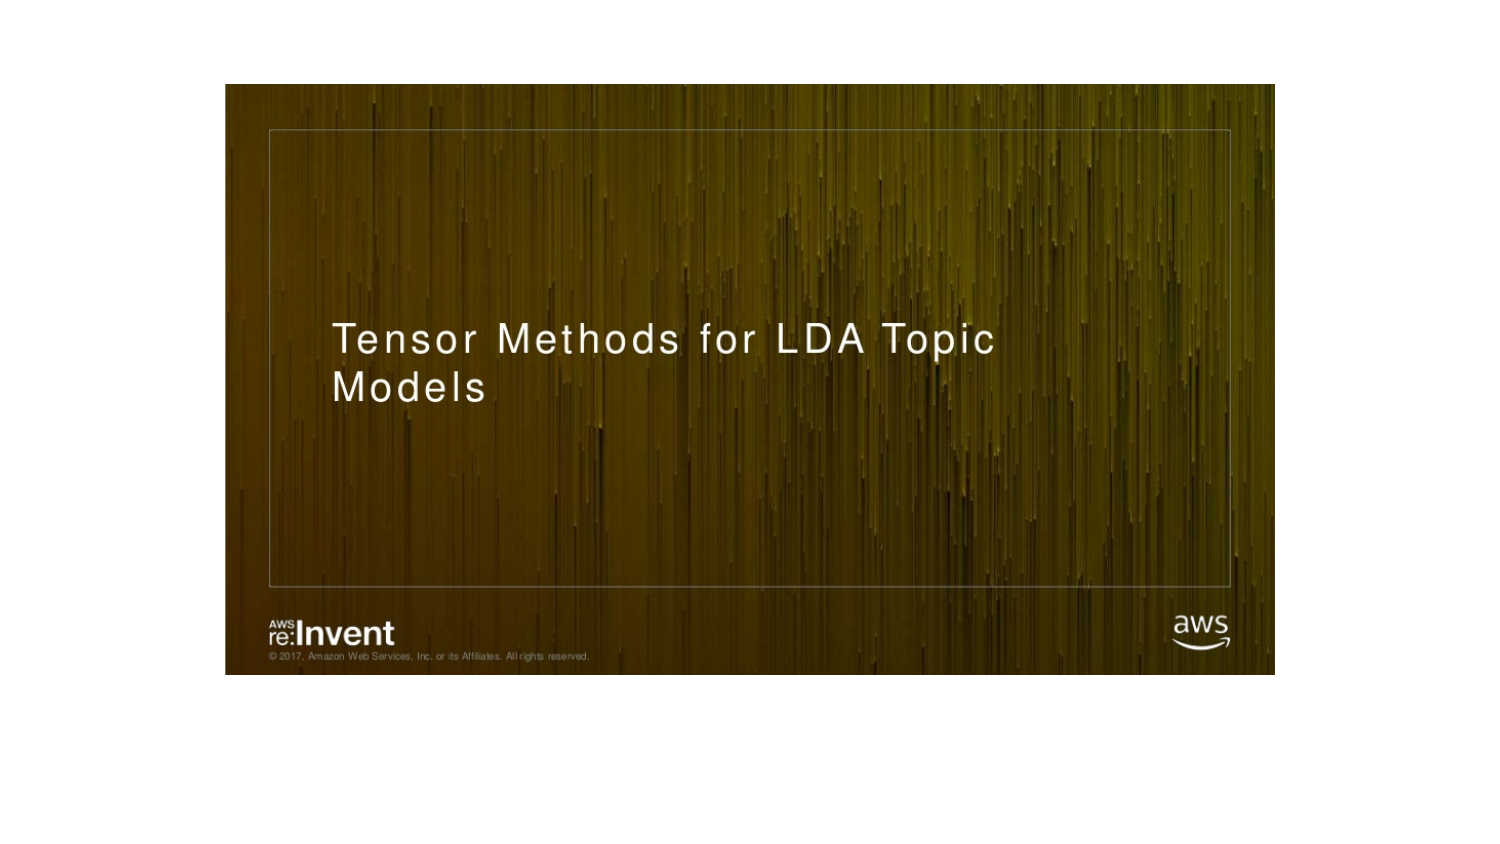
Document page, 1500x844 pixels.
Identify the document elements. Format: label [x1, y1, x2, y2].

picture [224, 84, 1276, 676]
